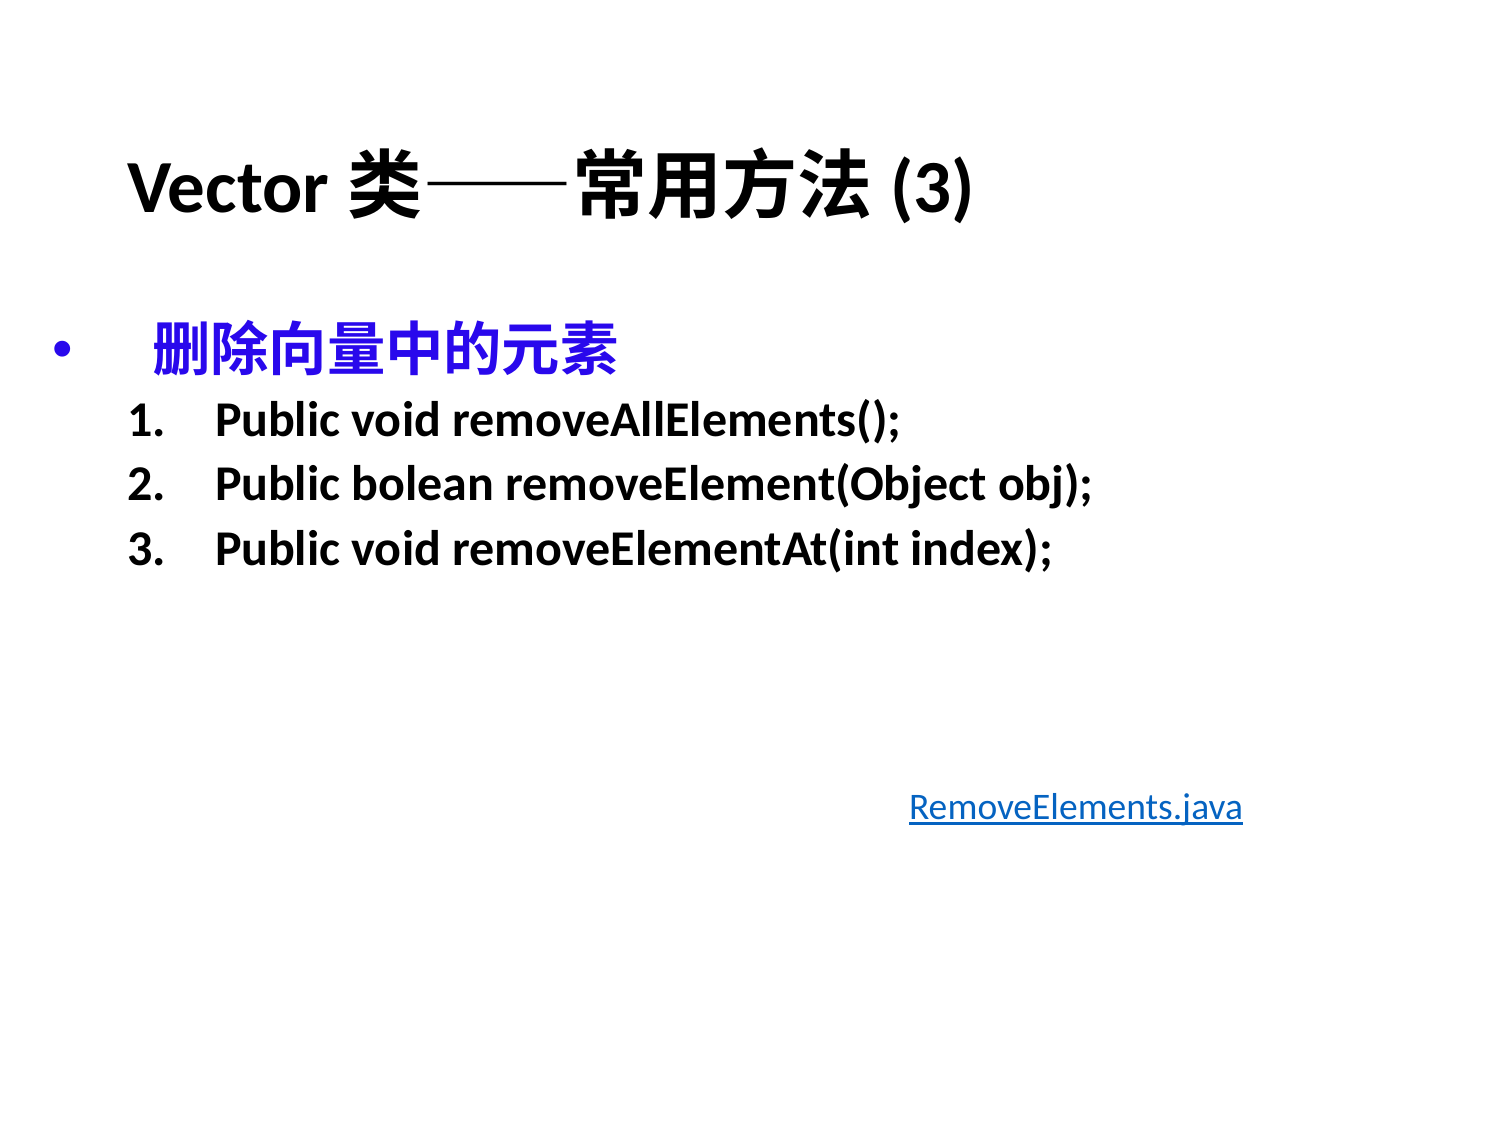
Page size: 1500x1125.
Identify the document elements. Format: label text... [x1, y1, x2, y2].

title Vector类——常用方法(3) [112, 126, 1388, 250]
text_box RemoveElements.java [894, 774, 1259, 835]
list 删除向量中的元素 Public void removeAllElements(); Public bolean removeElement(Object obj); Public void removeElementAt(int index); [37, 312, 1463, 1000]
